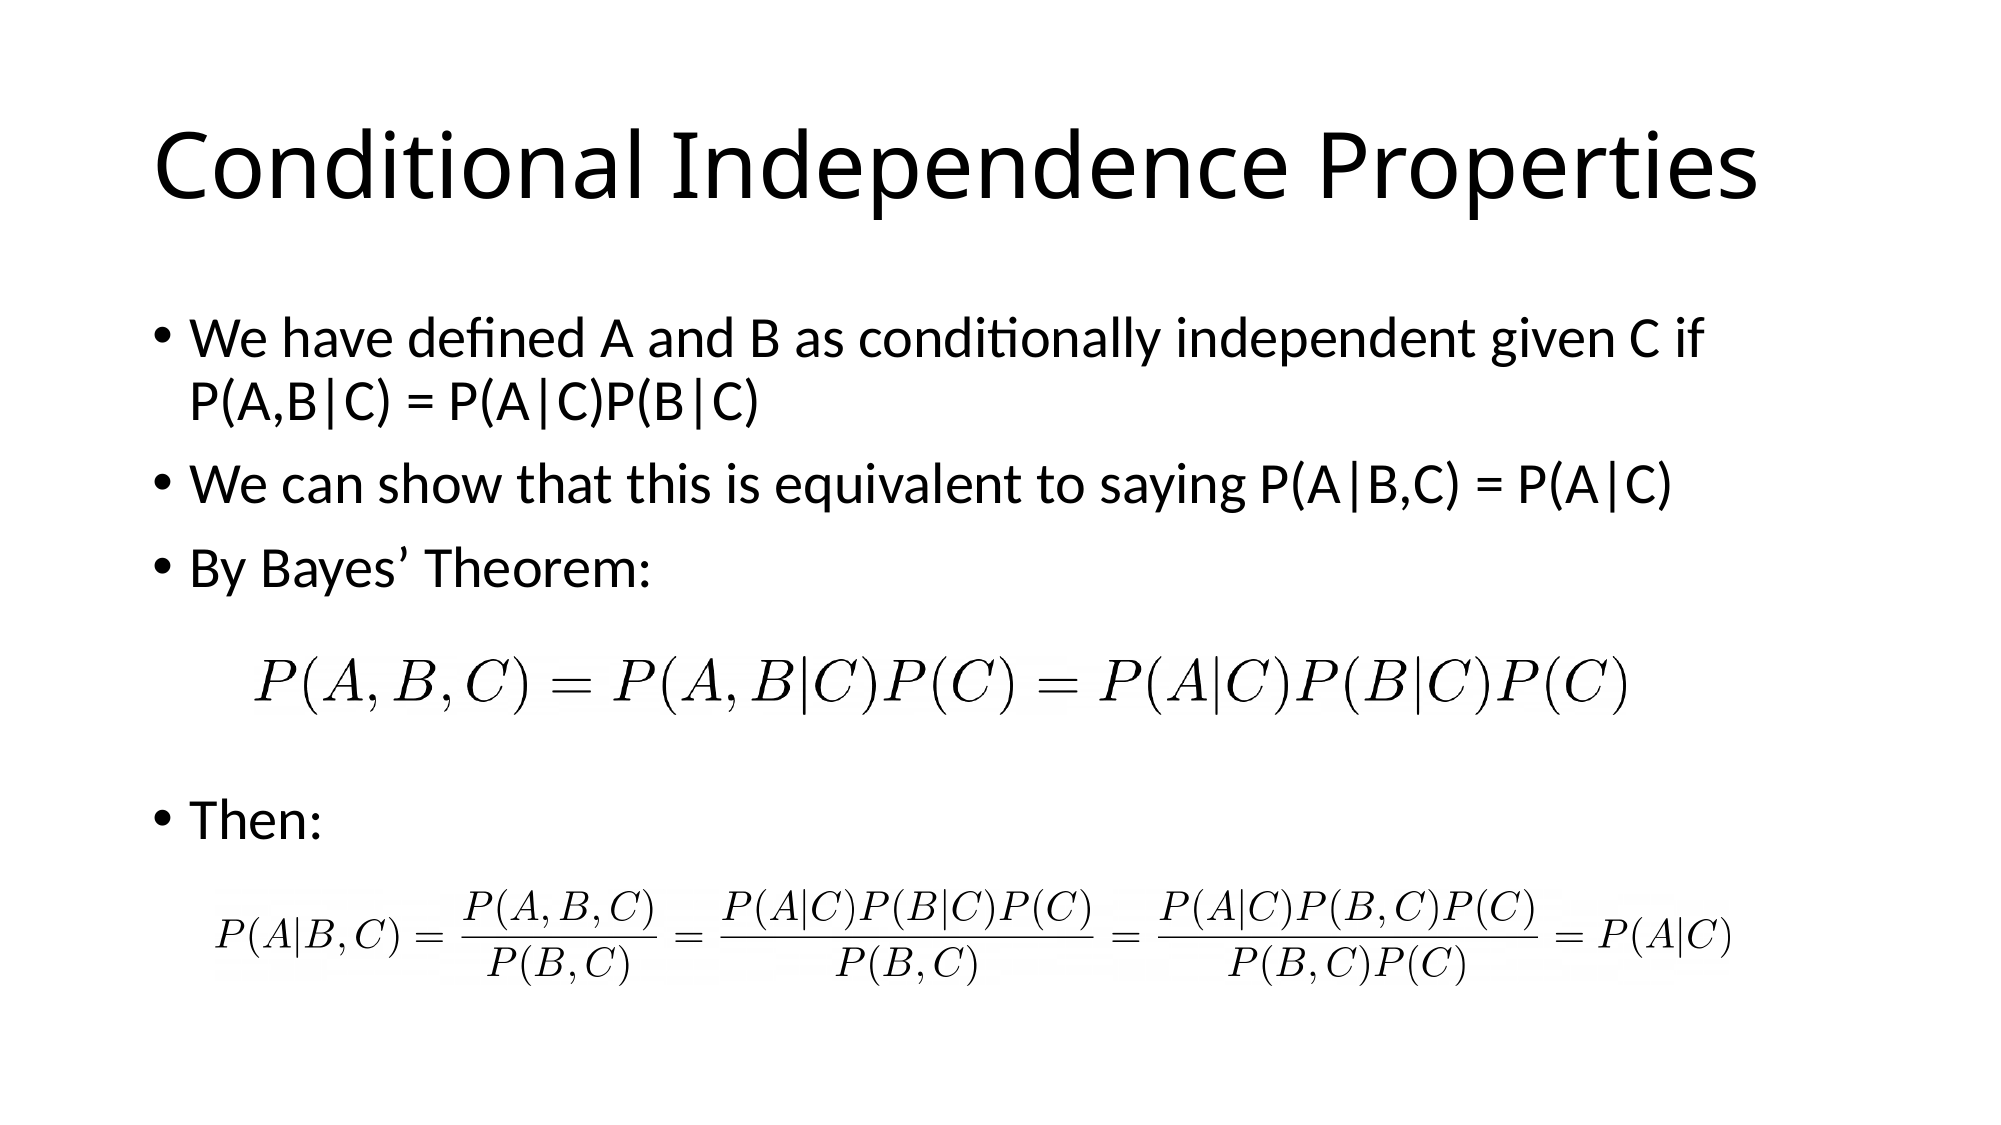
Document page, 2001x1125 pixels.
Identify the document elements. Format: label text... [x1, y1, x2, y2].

list We have defined A and B as conditionally independent given C if P(A,B|C) = P(A|C)P(B|C) We can show that this is equivalent to saying P(A|B,C) = P(A|C) By Bayes’ Theorem: Then: [137, 299, 1863, 1014]
picture [254, 656, 1626, 715]
title Conditional Independence Properties [137, 59, 1863, 278]
picture [215, 889, 1730, 986]
